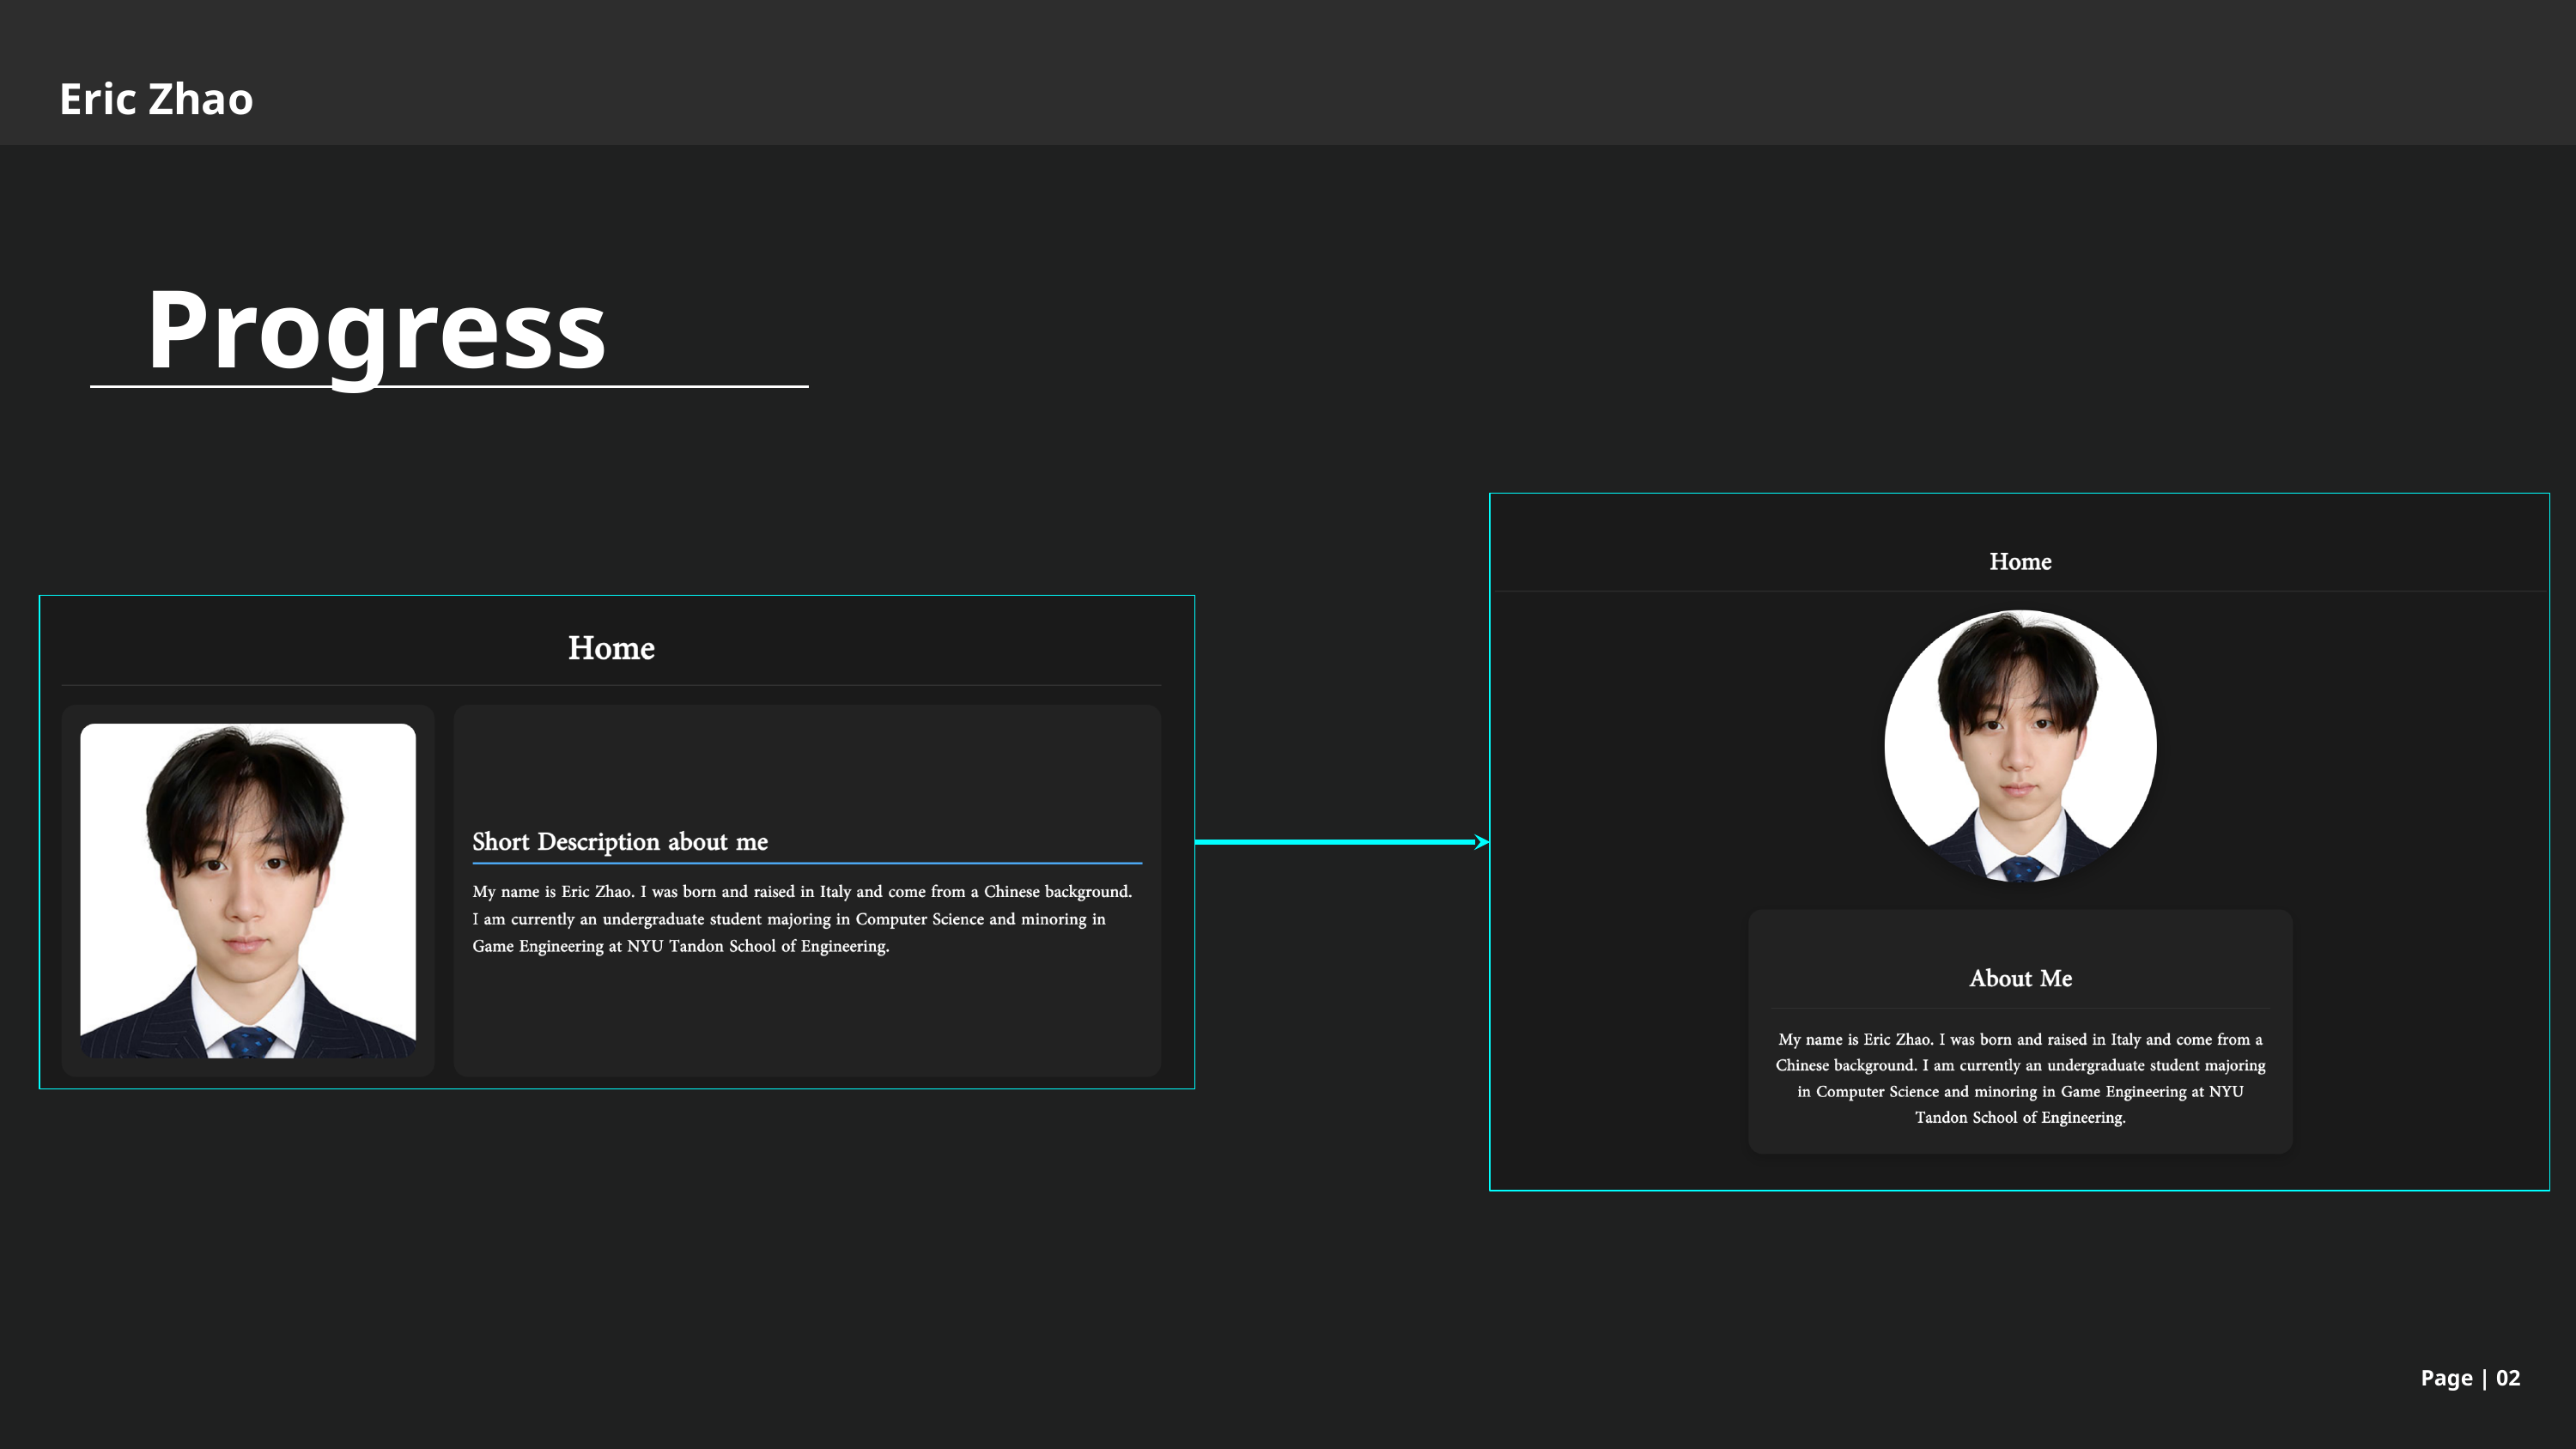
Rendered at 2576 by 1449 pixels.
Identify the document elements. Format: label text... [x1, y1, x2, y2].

picture [39, 595, 1195, 1088]
picture [1490, 494, 2549, 1191]
text_box Page | 02 [2406, 1354, 2521, 1390]
text_box Progress [143, 246, 1118, 390]
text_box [0, 0, 2576, 145]
